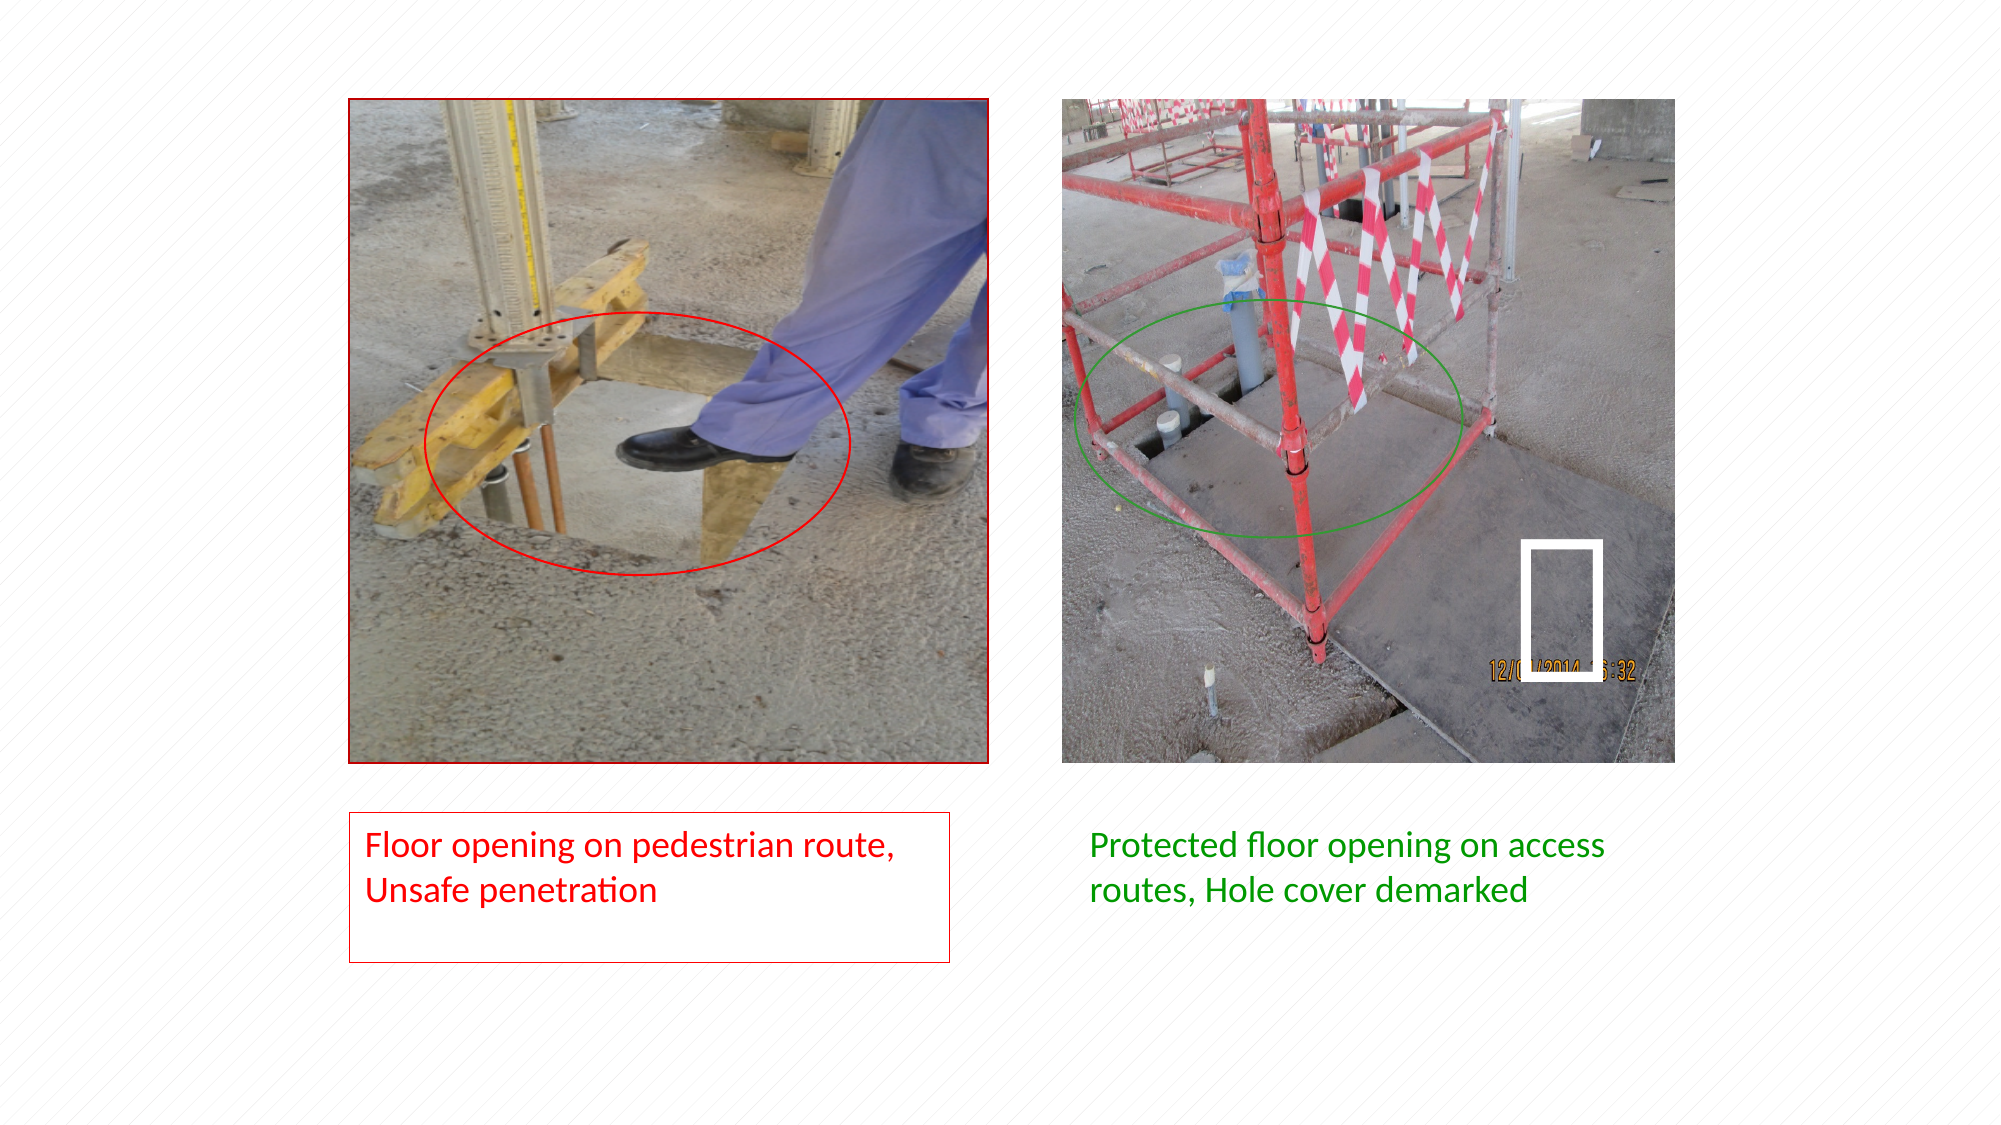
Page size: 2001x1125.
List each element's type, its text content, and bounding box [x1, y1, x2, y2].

text_box Floor opening on pedestrian route, Unsafe penetration [349, 812, 950, 963]
picture [349, 99, 988, 763]
text_box Protected floor opening on access routes, Hole cover demarked [1074, 812, 1675, 918]
picture [1062, 99, 1675, 763]
